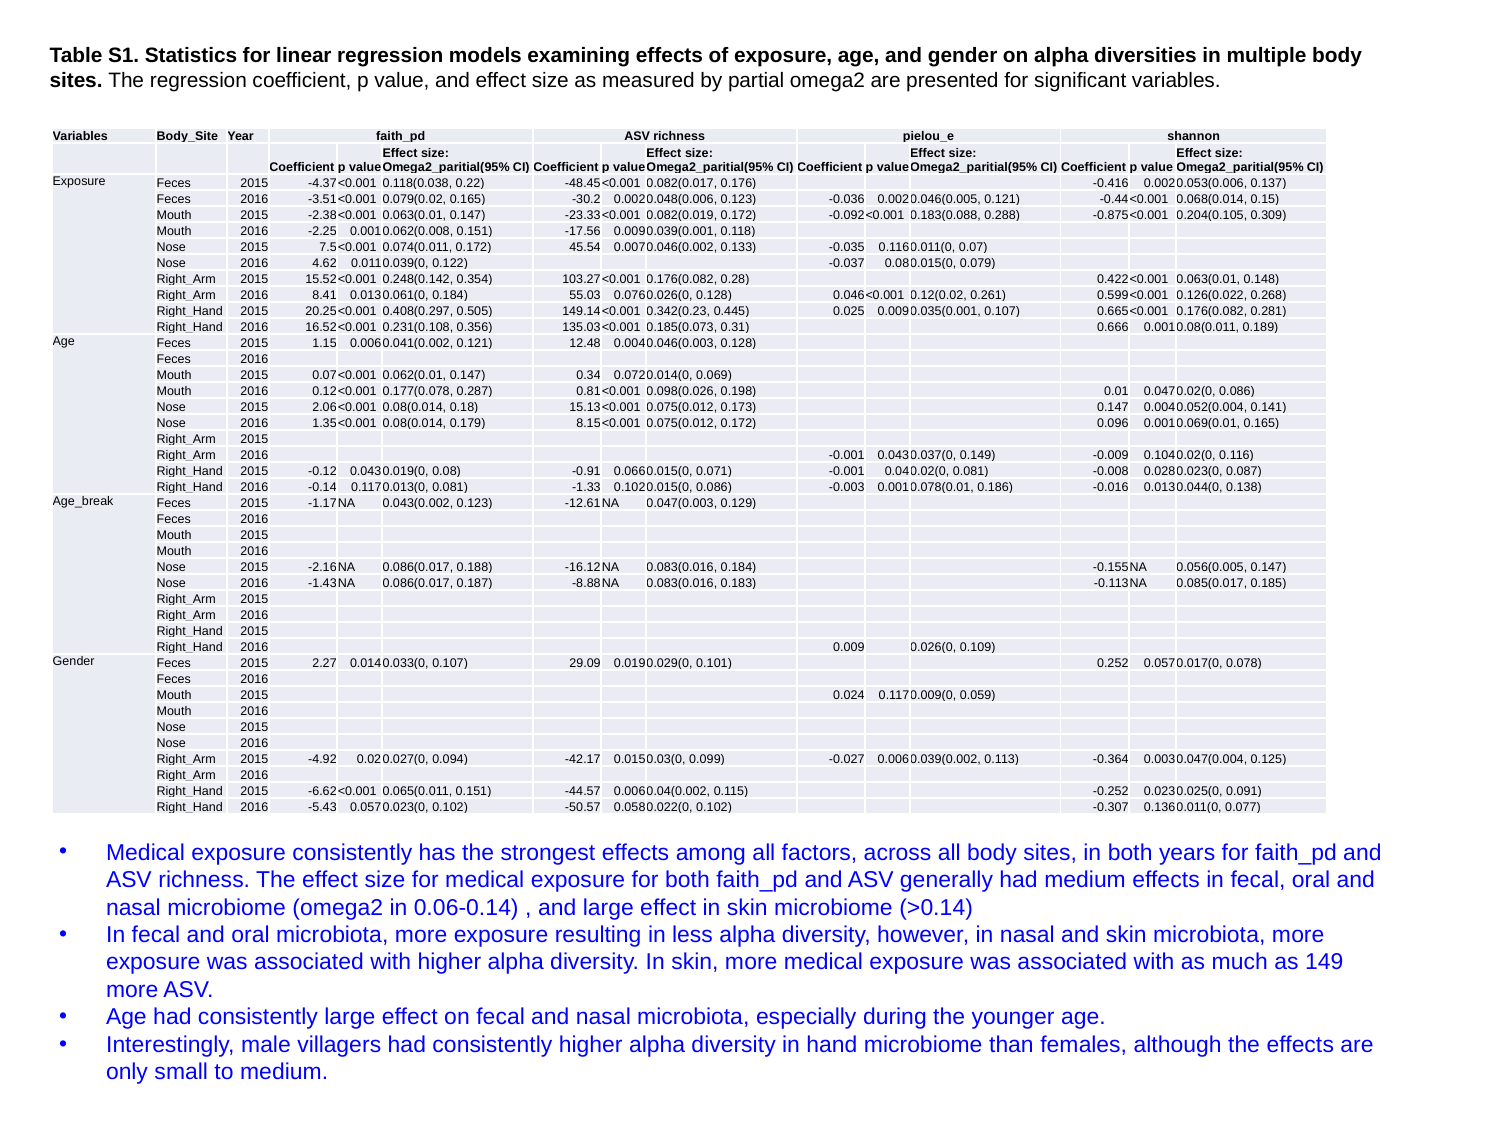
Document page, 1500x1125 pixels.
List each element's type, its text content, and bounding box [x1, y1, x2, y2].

table_cell 2015 [228, 239, 268, 253]
table_cell 0.063(0.01, 0.148) [1177, 271, 1326, 285]
table_cell [338, 607, 381, 621]
table_cell [798, 319, 864, 333]
table_cell 2016 [228, 607, 268, 621]
table_cell 0.066 [602, 463, 645, 477]
table_cell [1130, 527, 1175, 541]
table_cell [383, 687, 532, 701]
table_cell [383, 447, 532, 461]
table_cell <0.001 [1130, 271, 1175, 285]
table_cell -3.51 [270, 191, 336, 205]
table_cell -0.016 [1061, 479, 1128, 493]
table_cell 0.248(0.142, 0.354) [383, 271, 532, 285]
table_cell [602, 607, 645, 621]
table_cell 2016 [228, 671, 268, 685]
table_cell 0.056(0.005, 0.147) [1177, 559, 1326, 573]
table_cell [866, 607, 909, 621]
table_cell [866, 543, 909, 557]
table_cell Effect size: Omega2_paritial(95% CI) [647, 144, 796, 173]
table_cell [911, 591, 1060, 605]
table_cell [602, 511, 645, 525]
table_cell [270, 687, 336, 701]
table_cell 2015 [228, 559, 268, 573]
table_cell <0.001 [1130, 191, 1175, 205]
table_cell Feces [157, 191, 226, 205]
table_cell 135.03 [534, 319, 600, 333]
table_cell [798, 175, 864, 189]
table_cell [866, 495, 909, 509]
table_cell -0.44 [1061, 191, 1128, 205]
table_cell [338, 671, 381, 685]
table_cell 0.082(0.017, 0.176) [647, 175, 796, 189]
table_cell 2015 [228, 463, 268, 477]
table_cell 0.079(0.02, 0.165) [383, 191, 532, 205]
table_cell Right_Arm [157, 431, 226, 445]
table_cell [534, 623, 600, 637]
table_cell 0.082(0.019, 0.172) [647, 207, 796, 221]
table_cell Right_Hand [157, 799, 226, 813]
table_cell 0.02(0, 0.086) [1177, 383, 1326, 397]
table_cell -0.14 [270, 479, 336, 493]
table_cell [534, 543, 600, 557]
table_cell Feces [157, 671, 226, 685]
table_cell [534, 607, 600, 621]
table_cell [1061, 719, 1128, 733]
table_cell 45.54 [534, 239, 600, 253]
table_cell 0.043 [866, 447, 909, 461]
table_cell Age [53, 335, 155, 493]
table_cell 0.025 [798, 303, 864, 317]
table_cell [534, 767, 600, 781]
table_cell 0.004 [1130, 399, 1175, 413]
table_cell NA [602, 575, 645, 589]
table_cell Feces [157, 655, 226, 669]
table_cell [1177, 591, 1326, 605]
table_cell 2.06 [270, 399, 336, 413]
table_cell [1130, 495, 1175, 509]
table_cell 0.039(0.002, 0.113) [911, 751, 1060, 765]
table_cell 0.422 [1061, 271, 1128, 285]
text_box Medical exposure consistently has the strongest effects among all factors, across all body sites, in both years for faith_pd and ASV richness. The effect size for medical exposure for both faith_pd and ASV generally had medium effects in fecal, oral and nasal microbiome (omega2 in 0.06-0.14) , and large effect in skin microbiome (>0.14) In fecal and oral microbiota, more exposure resulting in less alpha diversity, however, in nasal and skin microbiota, more exposure was associated with higher alpha diversity. In skin, more medical exposure was associated with as much as 149 more ASV. Age had consistently large effect on fecal and nasal microbiota, especially during the younger age. Interestingly, male villagers had consistently higher alpha diversity in hand microbiome than females, although the effects are only small to medium. [44, 829, 1398, 1092]
table_cell 2016 [228, 223, 268, 237]
table_cell [911, 735, 1060, 749]
table_cell 0.116 [866, 239, 909, 253]
table_cell [798, 607, 864, 621]
table_cell 0.043(0.002, 0.123) [383, 495, 532, 509]
table_cell <0.001 [1130, 207, 1175, 221]
table_cell 0.01 [1061, 383, 1128, 397]
table_cell 0.81 [534, 383, 600, 397]
table_cell [1177, 735, 1326, 749]
table_cell [1130, 223, 1175, 237]
table_cell <0.001 [1130, 287, 1175, 301]
table_cell [270, 639, 336, 653]
table_cell Feces [157, 175, 226, 189]
table_cell [1130, 543, 1175, 557]
table_cell [798, 575, 864, 589]
table_cell [647, 527, 796, 541]
table_cell [798, 559, 864, 573]
table_cell 0.015(0, 0.086) [647, 479, 796, 493]
table_cell 0.147 [1061, 399, 1128, 413]
table_cell [798, 383, 864, 397]
table_cell 0.126(0.022, 0.268) [1177, 287, 1326, 301]
table_cell 0.009 [602, 223, 645, 237]
table_cell [383, 639, 532, 653]
table_cell [534, 255, 600, 269]
table_cell -23.33 [534, 207, 600, 221]
table_cell [1177, 671, 1326, 685]
table_cell 2016 [228, 735, 268, 749]
table_cell <0.001 [338, 175, 381, 189]
table_cell [647, 607, 796, 621]
table_cell Right_Hand [157, 623, 226, 637]
table_header shannon [1061, 129, 1326, 142]
table_cell Effect size: Omega2_paritial(95% CI) [383, 144, 532, 173]
table_cell 16.52 [270, 319, 336, 333]
table_cell [1130, 719, 1175, 733]
table_cell 0.002 [602, 191, 645, 205]
table_cell Right_Hand [157, 639, 226, 653]
table_cell 0.028 [1130, 463, 1175, 477]
table_cell 2015 [228, 367, 268, 381]
table_cell [911, 335, 1060, 349]
table_cell [383, 623, 532, 637]
table_cell [602, 351, 645, 365]
table_cell -0.91 [534, 463, 600, 477]
table_cell 0.408(0.297, 0.505) [383, 303, 532, 317]
table_cell [1061, 431, 1128, 445]
table_cell [383, 431, 532, 445]
table_cell Mouth [157, 207, 226, 221]
table_cell 0.046(0.003, 0.128) [647, 335, 796, 349]
table_cell 0.176(0.082, 0.28) [647, 271, 796, 285]
table_cell [866, 559, 909, 573]
table_cell <0.001 [338, 399, 381, 413]
table_cell Right_Arm [157, 447, 226, 461]
table_cell 0.026(0, 0.128) [647, 287, 796, 301]
table_cell Feces [157, 511, 226, 525]
table_cell [602, 447, 645, 461]
table_cell [157, 144, 226, 173]
table_cell [866, 655, 909, 669]
table_cell Right_Hand [157, 463, 226, 477]
table_cell 0.011 [338, 255, 381, 269]
table_cell Exposure [53, 175, 155, 333]
table_cell 2016 [228, 639, 268, 653]
table_cell [866, 735, 909, 749]
table_cell [1061, 687, 1128, 701]
table_cell <0.001 [338, 783, 381, 797]
table_cell [798, 735, 864, 749]
table_cell [383, 735, 532, 749]
table_cell NA [1130, 559, 1175, 573]
table_cell 0.02(0, 0.116) [1177, 447, 1326, 461]
table_cell [1061, 511, 1128, 525]
table_cell -8.88 [534, 575, 600, 589]
table_cell [647, 623, 796, 637]
table_cell 0.035(0.001, 0.107) [911, 303, 1060, 317]
table_cell [602, 703, 645, 717]
table_cell [866, 767, 909, 781]
table_cell [338, 511, 381, 525]
table_cell [798, 335, 864, 349]
table_cell -0.003 [798, 479, 864, 493]
table_cell -0.307 [1061, 799, 1128, 813]
table_header pielou_e [798, 129, 1060, 142]
table_cell <0.001 [602, 383, 645, 397]
table_cell [1061, 703, 1128, 717]
table_cell [1130, 623, 1175, 637]
table_cell -0.037 [798, 255, 864, 269]
table_cell Nose [157, 399, 226, 413]
table_cell [911, 767, 1060, 781]
table_cell [1177, 511, 1326, 525]
table_cell 0.015(0, 0.071) [647, 463, 796, 477]
table_cell 0.076 [602, 287, 645, 301]
table_cell [798, 399, 864, 413]
table_cell 0.183(0.088, 0.288) [911, 207, 1060, 221]
table_cell 0.086(0.017, 0.188) [383, 559, 532, 573]
table_cell [798, 767, 864, 781]
table_cell [866, 175, 909, 189]
table_cell [383, 591, 532, 605]
table_cell 0.003 [1130, 751, 1175, 765]
table_cell 0.023(0, 0.102) [383, 799, 532, 813]
table_cell <0.001 [602, 303, 645, 317]
table_cell 0.096 [1061, 415, 1128, 429]
table_cell 0.026(0, 0.109) [911, 639, 1060, 653]
table_cell 2015 [228, 751, 268, 765]
table_cell [866, 271, 909, 285]
table_cell 2016 [228, 799, 268, 813]
table_cell 2015 [228, 495, 268, 509]
table_cell Nose [157, 415, 226, 429]
table_cell [1061, 239, 1128, 253]
table_cell 0.204(0.105, 0.309) [1177, 207, 1326, 221]
table_cell [602, 431, 645, 445]
table_cell 0.053(0.006, 0.137) [1177, 175, 1326, 189]
table_cell [338, 447, 381, 461]
table_cell [270, 351, 336, 365]
table_cell [866, 639, 909, 653]
table_cell NA [338, 559, 381, 573]
table_cell [911, 271, 1060, 285]
table_cell [798, 671, 864, 685]
table_cell 0.057 [1130, 655, 1175, 669]
table_cell [911, 559, 1060, 573]
table_cell p value [1130, 144, 1175, 173]
table_cell 0.002 [1130, 175, 1175, 189]
table_cell [647, 687, 796, 701]
table_cell 2015 [228, 655, 268, 669]
table_cell -0.155 [1061, 559, 1128, 573]
table_cell [1177, 239, 1326, 253]
table_cell Coefficient [1061, 144, 1128, 173]
table_cell 0.04(0.002, 0.115) [647, 783, 796, 797]
table_cell 0.185(0.073, 0.31) [647, 319, 796, 333]
table_cell 0.069(0.01, 0.165) [1177, 415, 1326, 429]
table_cell <0.001 [602, 415, 645, 429]
table_cell [1177, 527, 1326, 541]
table_cell [270, 431, 336, 445]
table_cell [270, 591, 336, 605]
table_cell 12.48 [534, 335, 600, 349]
table_cell [1061, 735, 1128, 749]
table_cell [647, 767, 796, 781]
table_cell [798, 591, 864, 605]
table_cell -0.008 [1061, 463, 1128, 477]
table_cell [534, 735, 600, 749]
table_cell [866, 431, 909, 445]
table_cell [866, 703, 909, 717]
table_cell [270, 447, 336, 461]
table_cell 0.004 [602, 335, 645, 349]
table_cell -1.43 [270, 575, 336, 589]
table_cell 0.006 [866, 751, 909, 765]
table_cell -0.009 [1061, 447, 1128, 461]
table_cell 2016 [228, 383, 268, 397]
table_cell [911, 495, 1060, 509]
table_cell [911, 543, 1060, 557]
table_header Body_Site [157, 129, 226, 142]
table_cell [338, 687, 381, 701]
table_cell [1177, 703, 1326, 717]
table_cell [1177, 255, 1326, 269]
table_cell 2016 [228, 575, 268, 589]
table_cell 0.252 [1061, 655, 1128, 669]
table_cell [383, 671, 532, 685]
table_cell Right_Arm [157, 271, 226, 285]
table_cell 0.011(0, 0.07) [911, 239, 1060, 253]
table_cell [911, 319, 1060, 333]
table_cell <0.001 [338, 207, 381, 221]
table_cell 0.046 [798, 287, 864, 301]
table_cell [534, 703, 600, 717]
table_header Year [228, 129, 268, 142]
table_cell 2016 [228, 479, 268, 493]
table_cell Nose [157, 735, 226, 749]
table_cell 2015 [228, 303, 268, 317]
table_cell 0.666 [1061, 319, 1128, 333]
table_cell 1.15 [270, 335, 336, 349]
table_cell [1061, 495, 1128, 509]
table_cell [1177, 767, 1326, 781]
table_cell [1061, 255, 1128, 269]
table_cell [866, 511, 909, 525]
table_cell 0.08(0.014, 0.18) [383, 399, 532, 413]
table_cell [338, 639, 381, 653]
table_cell 0.062(0.008, 0.151) [383, 223, 532, 237]
table_cell 0.047(0.003, 0.129) [647, 495, 796, 509]
table_cell 0.599 [1061, 287, 1128, 301]
table_cell [798, 623, 864, 637]
table_cell [866, 223, 909, 237]
table_cell [1130, 687, 1175, 701]
table_cell [270, 671, 336, 685]
table_cell [798, 271, 864, 285]
table_cell [1177, 719, 1326, 733]
table_cell 0.015(0, 0.079) [911, 255, 1060, 269]
table_cell 0.039(0.001, 0.118) [647, 223, 796, 237]
table_cell 0.342(0.23, 0.445) [647, 303, 796, 317]
table_cell [1061, 639, 1128, 653]
table_cell [911, 799, 1060, 813]
table_cell <0.001 [338, 383, 381, 397]
table_cell Nose [157, 559, 226, 573]
table_cell 0.177(0.078, 0.287) [383, 383, 532, 397]
table_cell [866, 575, 909, 589]
table_cell -0.001 [798, 463, 864, 477]
table_cell 0.048(0.006, 0.123) [647, 191, 796, 205]
table_cell [383, 511, 532, 525]
table_cell 29.09 [534, 655, 600, 669]
table_cell [1177, 543, 1326, 557]
table_cell -2.38 [270, 207, 336, 221]
table_cell 0.136 [1130, 799, 1175, 813]
table_cell [798, 703, 864, 717]
table_cell [798, 351, 864, 365]
table_cell 0.07 [270, 367, 336, 381]
table_cell [534, 719, 600, 733]
table_header Variables [53, 129, 155, 142]
table_cell 2016 [228, 319, 268, 333]
table_cell Mouth [157, 383, 226, 397]
table_cell [1130, 511, 1175, 525]
table_cell [270, 703, 336, 717]
table_cell <0.001 [866, 287, 909, 301]
table_cell [798, 367, 864, 381]
table_cell <0.001 [602, 319, 645, 333]
table_cell 0.074(0.011, 0.172) [383, 239, 532, 253]
table_cell 0.001 [1130, 319, 1175, 333]
table_cell [1130, 335, 1175, 349]
table_cell Nose [157, 575, 226, 589]
table_cell [911, 655, 1060, 669]
table_cell [602, 767, 645, 781]
table_cell -0.027 [798, 751, 864, 765]
table_cell NA [338, 495, 381, 509]
table_cell 0.176(0.082, 0.281) [1177, 303, 1326, 317]
table_cell [1061, 335, 1128, 349]
table_cell Mouth [157, 367, 226, 381]
table_cell 0.34 [534, 367, 600, 381]
table_cell 0.12 [270, 383, 336, 397]
table_cell -42.17 [534, 751, 600, 765]
table_cell -2.25 [270, 223, 336, 237]
table_cell -5.43 [270, 799, 336, 813]
table_cell Nose [157, 239, 226, 253]
table_cell 0.03(0, 0.099) [647, 751, 796, 765]
table_cell [338, 703, 381, 717]
table_cell [911, 399, 1060, 413]
table_cell [338, 351, 381, 365]
table_cell <0.001 [338, 367, 381, 381]
table_cell 0.117 [866, 687, 909, 701]
table_cell Effect size: Omega2_paritial(95% CI) [1177, 144, 1326, 173]
table_cell [534, 671, 600, 685]
table_cell -17.56 [534, 223, 600, 237]
table_cell [270, 527, 336, 541]
table_cell Nose [157, 719, 226, 733]
table_cell -50.57 [534, 799, 600, 813]
table_cell -48.45 [534, 175, 600, 189]
table_cell 2016 [228, 191, 268, 205]
table_cell 2015 [228, 399, 268, 413]
table_cell [1061, 543, 1128, 557]
table_cell NA [602, 495, 645, 509]
table_cell 0.013 [338, 287, 381, 301]
table_cell -0.364 [1061, 751, 1128, 765]
table_cell 0.002 [866, 191, 909, 205]
table_cell 0.013(0, 0.081) [383, 479, 532, 493]
table_cell [911, 527, 1060, 541]
table_cell Right_Hand [157, 783, 226, 797]
table_cell 0.001 [338, 223, 381, 237]
table_cell [647, 255, 796, 269]
table_cell <0.001 [338, 319, 381, 333]
table_cell [911, 351, 1060, 365]
table_cell <0.001 [602, 271, 645, 285]
table_cell 2.27 [270, 655, 336, 669]
table_cell [383, 607, 532, 621]
table_cell 0.023 [1130, 783, 1175, 797]
table_cell 0.02(0, 0.081) [911, 463, 1060, 477]
table_cell 55.03 [534, 287, 600, 301]
table_cell -0.092 [798, 207, 864, 221]
table_cell [338, 719, 381, 733]
table_cell [798, 431, 864, 445]
table_cell [53, 144, 155, 173]
table_cell [798, 799, 864, 813]
table_cell 0.019 [602, 655, 645, 669]
table_cell -0.036 [798, 191, 864, 205]
table_cell 0.009 [798, 639, 864, 653]
table_cell p value [338, 144, 381, 173]
table_cell -30.2 [534, 191, 600, 205]
table_cell 0.001 [866, 479, 909, 493]
table_cell [1177, 223, 1326, 237]
table_cell <0.001 [602, 399, 645, 413]
table_cell 0.08(0.014, 0.179) [383, 415, 532, 429]
table_cell [338, 431, 381, 445]
table_cell 0.083(0.016, 0.184) [647, 559, 796, 573]
table_cell 0.02 [338, 751, 381, 765]
table_cell [270, 767, 336, 781]
table_cell 0.017(0, 0.078) [1177, 655, 1326, 669]
table_cell 0.009 [866, 303, 909, 317]
table_cell [534, 687, 600, 701]
table_cell Nose [157, 255, 226, 269]
table_cell 0.023(0, 0.087) [1177, 463, 1326, 477]
table_cell 0.047(0.004, 0.125) [1177, 751, 1326, 765]
table_cell 0.085(0.017, 0.185) [1177, 575, 1326, 589]
table_cell [866, 351, 909, 365]
table_cell [602, 527, 645, 541]
table_cell [647, 719, 796, 733]
table_cell [1061, 607, 1128, 621]
table_cell [228, 144, 268, 173]
table_cell [1177, 639, 1326, 653]
table_cell [534, 511, 600, 525]
table_cell [866, 335, 909, 349]
table_cell [866, 671, 909, 685]
table_cell 8.15 [534, 415, 600, 429]
table_cell 0.08 [866, 255, 909, 269]
table_cell 2015 [228, 527, 268, 541]
table_cell [1061, 223, 1128, 237]
table_cell 0.068(0.014, 0.15) [1177, 191, 1326, 205]
table_cell [534, 639, 600, 653]
table_cell p value [602, 144, 645, 173]
table_cell [338, 623, 381, 637]
table_cell 2015 [228, 271, 268, 285]
table_cell [383, 767, 532, 781]
table_cell [534, 431, 600, 445]
table_cell NA [602, 559, 645, 573]
table_cell 4.62 [270, 255, 336, 269]
table_cell 0.007 [602, 239, 645, 253]
table_cell 0.046(0.002, 0.133) [647, 239, 796, 253]
table_cell Mouth [157, 703, 226, 717]
text_box Table S1. Statistics for linear regression models examining effects of exposure, age, and gender on alpha diversities in multiple body sites. The regression coefficient, p value, and effect size as measured by partial omega2 are presented for significant variables. [34, 33, 1408, 99]
table_cell Feces [157, 495, 226, 509]
table_cell -0.875 [1061, 207, 1128, 221]
table_cell 0.006 [338, 335, 381, 349]
table_cell Mouth [157, 543, 226, 557]
table_cell [866, 399, 909, 413]
table_cell [534, 527, 600, 541]
table_cell [270, 735, 336, 749]
table_cell 7.5 [270, 239, 336, 253]
table_cell 0.102 [602, 479, 645, 493]
table_cell 0.009(0, 0.059) [911, 687, 1060, 701]
table_cell Right_Hand [157, 479, 226, 493]
table_cell [866, 719, 909, 733]
table_cell 0.061(0, 0.184) [383, 287, 532, 301]
table_cell [798, 655, 864, 669]
table_cell <0.001 [338, 303, 381, 317]
table_cell [798, 495, 864, 509]
table_cell [602, 719, 645, 733]
table_cell 0.104 [1130, 447, 1175, 461]
table_cell 0.022(0, 0.102) [647, 799, 796, 813]
table_cell [911, 223, 1060, 237]
table_cell 0.039(0, 0.122) [383, 255, 532, 269]
table_cell [647, 671, 796, 685]
table_cell 0.014 [338, 655, 381, 669]
table_cell 0.046(0.005, 0.121) [911, 191, 1060, 205]
table_cell [534, 447, 600, 461]
table_cell 0.047 [1130, 383, 1175, 397]
table_cell [1130, 735, 1175, 749]
table_cell 0.062(0.01, 0.147) [383, 367, 532, 381]
table_cell Right_Arm [157, 751, 226, 765]
table_cell [647, 351, 796, 365]
table_cell [798, 415, 864, 429]
table_cell Coefficient [534, 144, 600, 173]
table_cell [383, 543, 532, 557]
table_cell 0.011(0, 0.077) [1177, 799, 1326, 813]
table_cell -0.252 [1061, 783, 1128, 797]
table_cell <0.001 [1130, 303, 1175, 317]
table_cell [602, 639, 645, 653]
table_cell Right_Arm [157, 591, 226, 605]
table_cell 2015 [228, 591, 268, 605]
table_cell 0.014(0, 0.069) [647, 367, 796, 381]
table_cell [1130, 239, 1175, 253]
table_cell Coefficient [798, 144, 864, 173]
table_cell 2016 [228, 287, 268, 301]
table_cell [1061, 351, 1128, 365]
table_cell 0.024 [798, 687, 864, 701]
table_cell p value [866, 144, 909, 173]
table_cell -2.16 [270, 559, 336, 573]
table_cell 2015 [228, 207, 268, 221]
table_cell 0.057 [338, 799, 381, 813]
table_cell 0.041(0.002, 0.121) [383, 335, 532, 349]
table_cell 2016 [228, 415, 268, 429]
table_cell Right_Arm [157, 287, 226, 301]
table_cell -44.57 [534, 783, 600, 797]
table_cell [270, 511, 336, 525]
table_cell 0.029(0, 0.101) [647, 655, 796, 669]
table_cell 0.04 [866, 463, 909, 477]
table_cell Right_Arm [157, 767, 226, 781]
table_cell <0.001 [602, 175, 645, 189]
table_cell 0.025(0, 0.091) [1177, 783, 1326, 797]
table_cell -1.33 [534, 479, 600, 493]
table_cell [602, 687, 645, 701]
table_cell Right_Hand [157, 303, 226, 317]
table_cell [338, 543, 381, 557]
table_cell 0.098(0.026, 0.198) [647, 383, 796, 397]
table_cell [866, 319, 909, 333]
table_cell -6.62 [270, 783, 336, 797]
table_cell [1130, 671, 1175, 685]
table_cell [647, 431, 796, 445]
table_cell 1.35 [270, 415, 336, 429]
table_cell -0.001 [798, 447, 864, 461]
table_cell 15.52 [270, 271, 336, 285]
table_cell -16.12 [534, 559, 600, 573]
table_cell [338, 527, 381, 541]
table_cell 2016 [228, 255, 268, 269]
table_cell [647, 511, 796, 525]
table_cell [602, 591, 645, 605]
table_cell [1177, 623, 1326, 637]
table_cell [1130, 639, 1175, 653]
table_cell [911, 607, 1060, 621]
table_cell <0.001 [338, 239, 381, 253]
table_cell 2016 [228, 447, 268, 461]
table_cell Mouth [157, 223, 226, 237]
table_cell [647, 735, 796, 749]
table_cell -0.12 [270, 463, 336, 477]
table_cell [602, 671, 645, 685]
table_cell 0.001 [1130, 415, 1175, 429]
table_cell [602, 735, 645, 749]
table_cell [911, 671, 1060, 685]
table_cell -0.416 [1061, 175, 1128, 189]
table_cell [1130, 767, 1175, 781]
table_cell [1130, 703, 1175, 717]
table_cell -4.92 [270, 751, 336, 765]
table_cell [866, 591, 909, 605]
table_cell [911, 367, 1060, 381]
table_cell 0.078(0.01, 0.186) [911, 479, 1060, 493]
table_cell 0.118(0.038, 0.22) [383, 175, 532, 189]
table_cell [866, 623, 909, 637]
table_cell [866, 527, 909, 541]
table_cell [1130, 351, 1175, 365]
table_cell [647, 703, 796, 717]
table_cell 2015 [228, 431, 268, 445]
table_cell [866, 783, 909, 797]
table_cell <0.001 [338, 191, 381, 205]
table_cell 0.013 [1130, 479, 1175, 493]
table_cell Feces [157, 351, 226, 365]
table_cell 0.063(0.01, 0.147) [383, 207, 532, 221]
table_cell [798, 719, 864, 733]
table_cell 103.27 [534, 271, 600, 285]
table_cell 2016 [228, 767, 268, 781]
table_cell [911, 703, 1060, 717]
table_cell 2015 [228, 335, 268, 349]
table_cell 0.231(0.108, 0.356) [383, 319, 532, 333]
table_cell 0.083(0.016, 0.183) [647, 575, 796, 589]
table_cell [338, 767, 381, 781]
table_cell [534, 591, 600, 605]
table_cell [1061, 623, 1128, 637]
table_cell Age_break [53, 495, 155, 653]
table_cell -12.61 [534, 495, 600, 509]
table_cell 8.41 [270, 287, 336, 301]
table_cell -0.113 [1061, 575, 1128, 589]
table_cell <0.001 [866, 207, 909, 221]
table_cell [1130, 591, 1175, 605]
table_cell [602, 255, 645, 269]
table_cell [338, 591, 381, 605]
table_cell 0.065(0.011, 0.151) [383, 783, 532, 797]
table_cell 0.117 [338, 479, 381, 493]
table_cell [798, 223, 864, 237]
table_cell <0.001 [338, 271, 381, 285]
table_cell [911, 575, 1060, 589]
table_cell 0.033(0, 0.107) [383, 655, 532, 669]
table_cell [1177, 495, 1326, 509]
table_cell 2015 [228, 623, 268, 637]
table_cell 0.665 [1061, 303, 1128, 317]
table_cell Mouth [157, 687, 226, 701]
table_cell 2016 [228, 703, 268, 717]
table_cell 2016 [228, 511, 268, 525]
table_cell NA [1130, 575, 1175, 589]
table_cell 2015 [228, 783, 268, 797]
table_cell 2015 [228, 687, 268, 701]
table_cell [1061, 591, 1128, 605]
table_cell [866, 799, 909, 813]
table_cell 0.075(0.012, 0.172) [647, 415, 796, 429]
table_cell [270, 607, 336, 621]
table_cell [1061, 671, 1128, 685]
table_header ASV richness [534, 129, 796, 142]
table_cell [383, 719, 532, 733]
table_cell -1.17 [270, 495, 336, 509]
table_cell [911, 415, 1060, 429]
table_cell Coefficient [270, 144, 336, 173]
table_cell [1061, 527, 1128, 541]
table_cell <0.001 [602, 207, 645, 221]
table_cell <0.001 [338, 415, 381, 429]
table_cell [1177, 351, 1326, 365]
table_cell 0.12(0.02, 0.261) [911, 287, 1060, 301]
table_cell [1177, 335, 1326, 349]
table_cell 0.006 [602, 783, 645, 797]
table_cell 0.052(0.004, 0.141) [1177, 399, 1326, 413]
table_cell [866, 415, 909, 429]
table_cell [647, 591, 796, 605]
table_cell 0.072 [602, 367, 645, 381]
table_cell Right_Hand [157, 319, 226, 333]
table_cell [798, 783, 864, 797]
table_cell [798, 511, 864, 525]
table_cell 0.075(0.012, 0.173) [647, 399, 796, 413]
table_cell -4.37 [270, 175, 336, 189]
table_cell [383, 351, 532, 365]
table_header faith_pd [270, 129, 532, 142]
table_cell [911, 783, 1060, 797]
table_cell [1130, 367, 1175, 381]
table_cell [1177, 367, 1326, 381]
table_cell [1061, 367, 1128, 381]
table_cell [1130, 431, 1175, 445]
table_cell 0.044(0, 0.138) [1177, 479, 1326, 493]
table_cell [1061, 767, 1128, 781]
table_cell [911, 623, 1060, 637]
table_cell Right_Arm [157, 607, 226, 621]
table_cell [270, 719, 336, 733]
table_cell 2015 [228, 719, 268, 733]
table_cell 20.25 [270, 303, 336, 317]
table_cell [647, 447, 796, 461]
table_cell [1130, 607, 1175, 621]
table_cell [270, 543, 336, 557]
table_cell Feces [157, 335, 226, 349]
table_cell [602, 623, 645, 637]
table_cell 2016 [228, 351, 268, 365]
table_cell -0.035 [798, 239, 864, 253]
table_cell [911, 383, 1060, 397]
table_cell [1130, 255, 1175, 269]
table_cell [383, 527, 532, 541]
table_cell 15.13 [534, 399, 600, 413]
table_cell 0.015 [602, 751, 645, 765]
table_cell [911, 431, 1060, 445]
table_cell [647, 639, 796, 653]
table_cell 2016 [228, 543, 268, 557]
table_cell [602, 543, 645, 557]
table_cell [383, 703, 532, 717]
table_cell 0.043 [338, 463, 381, 477]
table_cell NA [338, 575, 381, 589]
table_cell [1177, 431, 1326, 445]
table_cell 0.037(0, 0.149) [911, 447, 1060, 461]
table_cell 0.08(0.011, 0.189) [1177, 319, 1326, 333]
table_cell [866, 367, 909, 381]
table_cell [270, 623, 336, 637]
table_cell 0.086(0.017, 0.187) [383, 575, 532, 589]
table_cell 0.019(0, 0.08) [383, 463, 532, 477]
table_cell [911, 719, 1060, 733]
table_cell Effect size: Omega2_paritial(95% CI) [911, 144, 1060, 173]
table_cell [338, 735, 381, 749]
table_cell 149.14 [534, 303, 600, 317]
table_cell [798, 543, 864, 557]
table_cell [534, 351, 600, 365]
table_cell [911, 175, 1060, 189]
table_cell [911, 511, 1060, 525]
table_cell [1177, 607, 1326, 621]
table_cell [866, 383, 909, 397]
table_cell 0.027(0, 0.094) [383, 751, 532, 765]
table_cell 2015 [228, 175, 268, 189]
table_cell [647, 543, 796, 557]
table_cell Mouth [157, 527, 226, 541]
table_cell [1177, 687, 1326, 701]
table_cell [798, 527, 864, 541]
table_cell Gender [53, 655, 155, 813]
table_cell 0.058 [602, 799, 645, 813]
